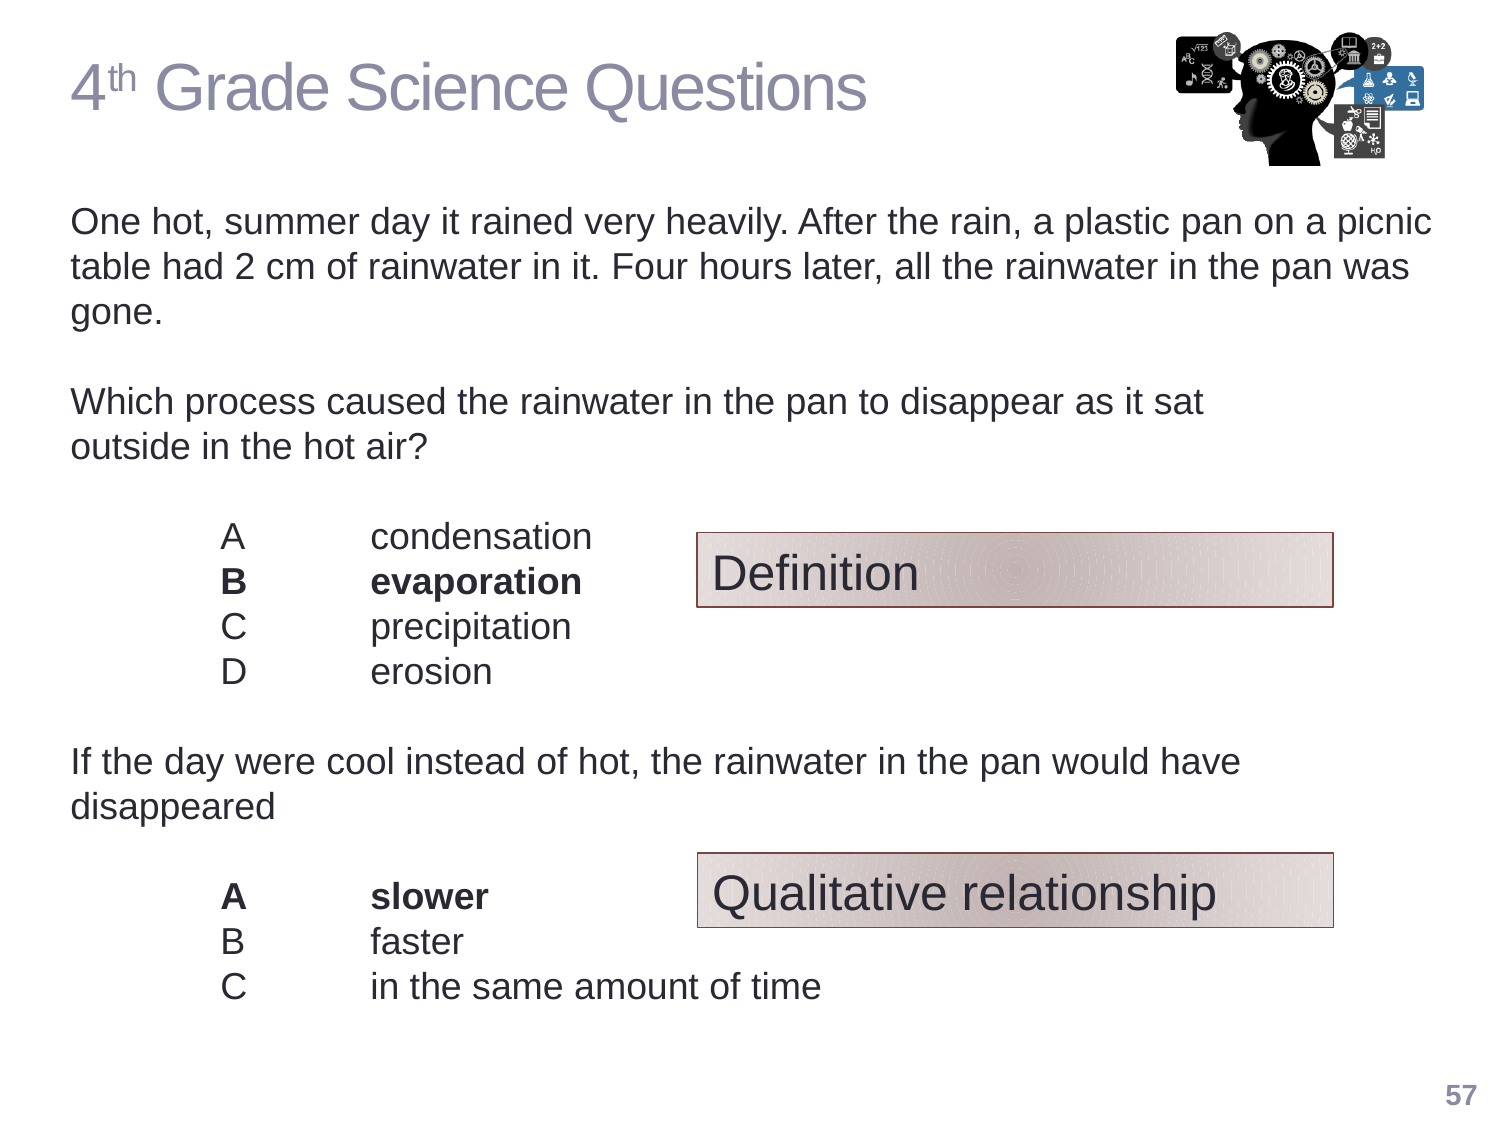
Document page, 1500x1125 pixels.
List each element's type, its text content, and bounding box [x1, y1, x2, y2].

text_box Definition [696, 532, 1334, 608]
text_box One hot, summer day it rained very heavily. After the rain, a plastic pan on a picnic table had 2 cm of rainwater in it. Four hours later, all the rainwater in the pan was gone. Which process caused the rainwater in the pan to disappear as it sat outside in the hot air? A condensation B evaporation C precipitation D erosion If the day were cool instead of hot, the rainwater in the pan would have disappeared A slower B faster C in the same amount of time [55, 190, 1451, 1060]
title 4th Grade Science Questions [55, 2, 1451, 166]
text_box Qualitative relationship [697, 852, 1334, 928]
picture [1175, 32, 1425, 166]
slide_number 57 [1404, 1066, 1493, 1121]
